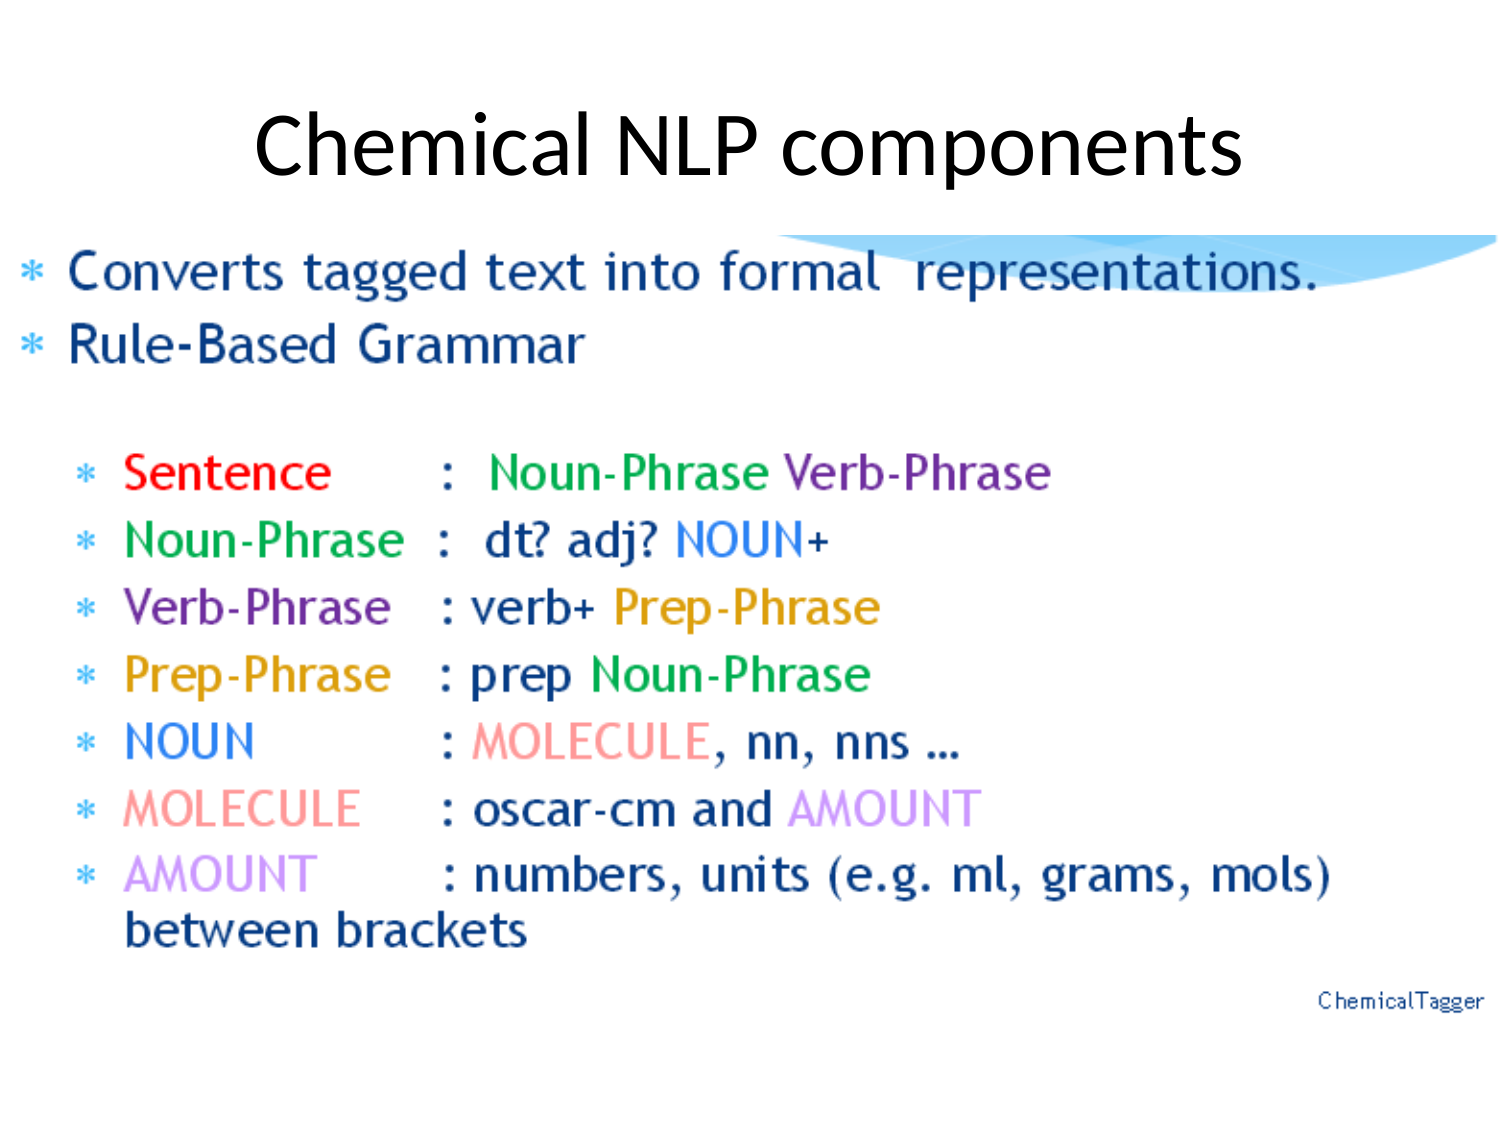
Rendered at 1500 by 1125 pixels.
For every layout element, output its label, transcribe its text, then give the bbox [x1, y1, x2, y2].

picture [1, 234, 1500, 1040]
title Chemical NLP components [75, 45, 1425, 233]
